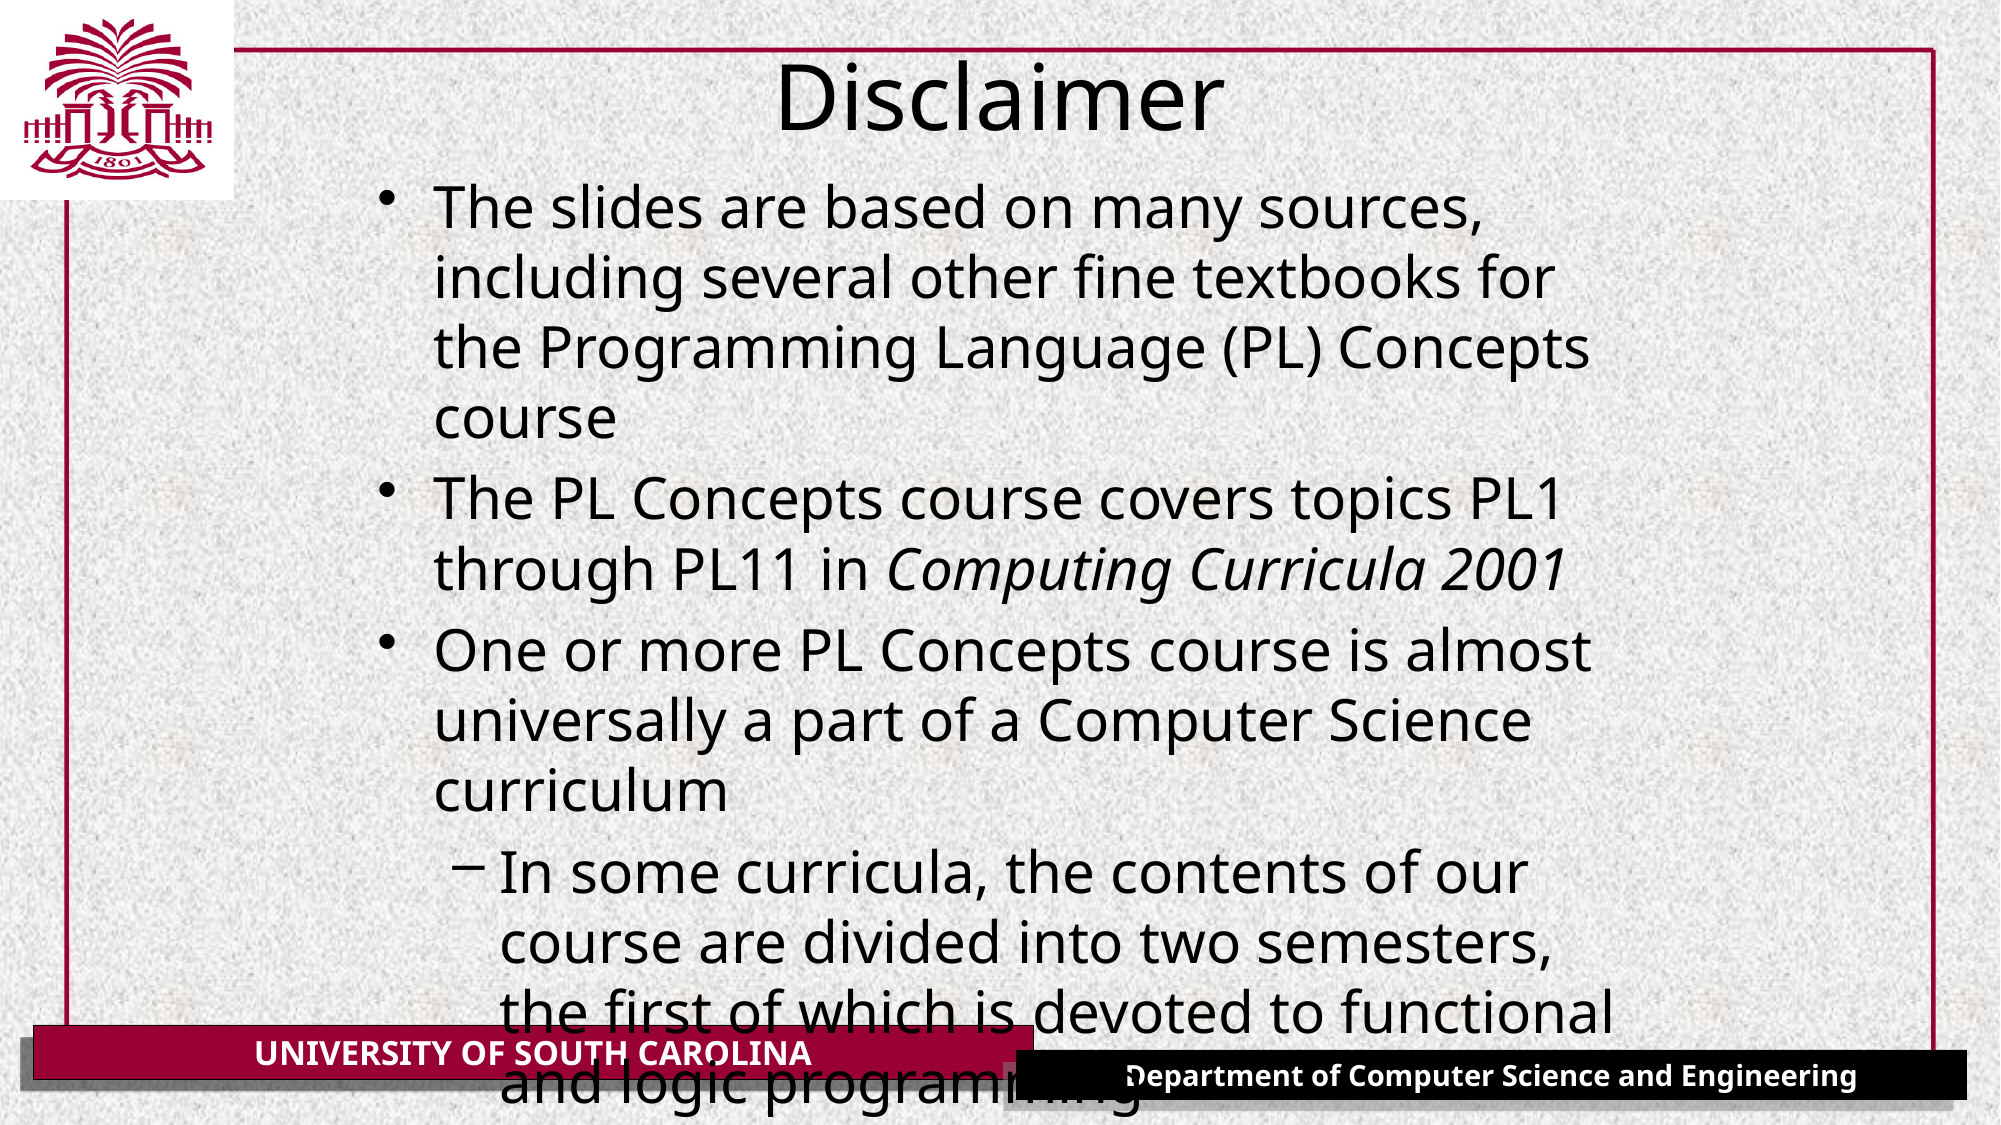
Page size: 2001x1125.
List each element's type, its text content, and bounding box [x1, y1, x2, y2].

title Disclaimer [362, 0, 1638, 162]
list The slides are based on many sources, including several other fine textbooks for the Programming Language (PL) Concepts course The PL Concepts course covers topics PL1 through PL11 in Computing Curricula 2001 One or more PL Concepts course is almost universally a part of a Computer Science curriculum In some curricula, the contents of our course are divided into two semesters, the first of which is devoted to functional and logic programming [362, 162, 1638, 1000]
picture [0, 0, 2001, 1125]
picture [21, 1038, 1003, 1091]
